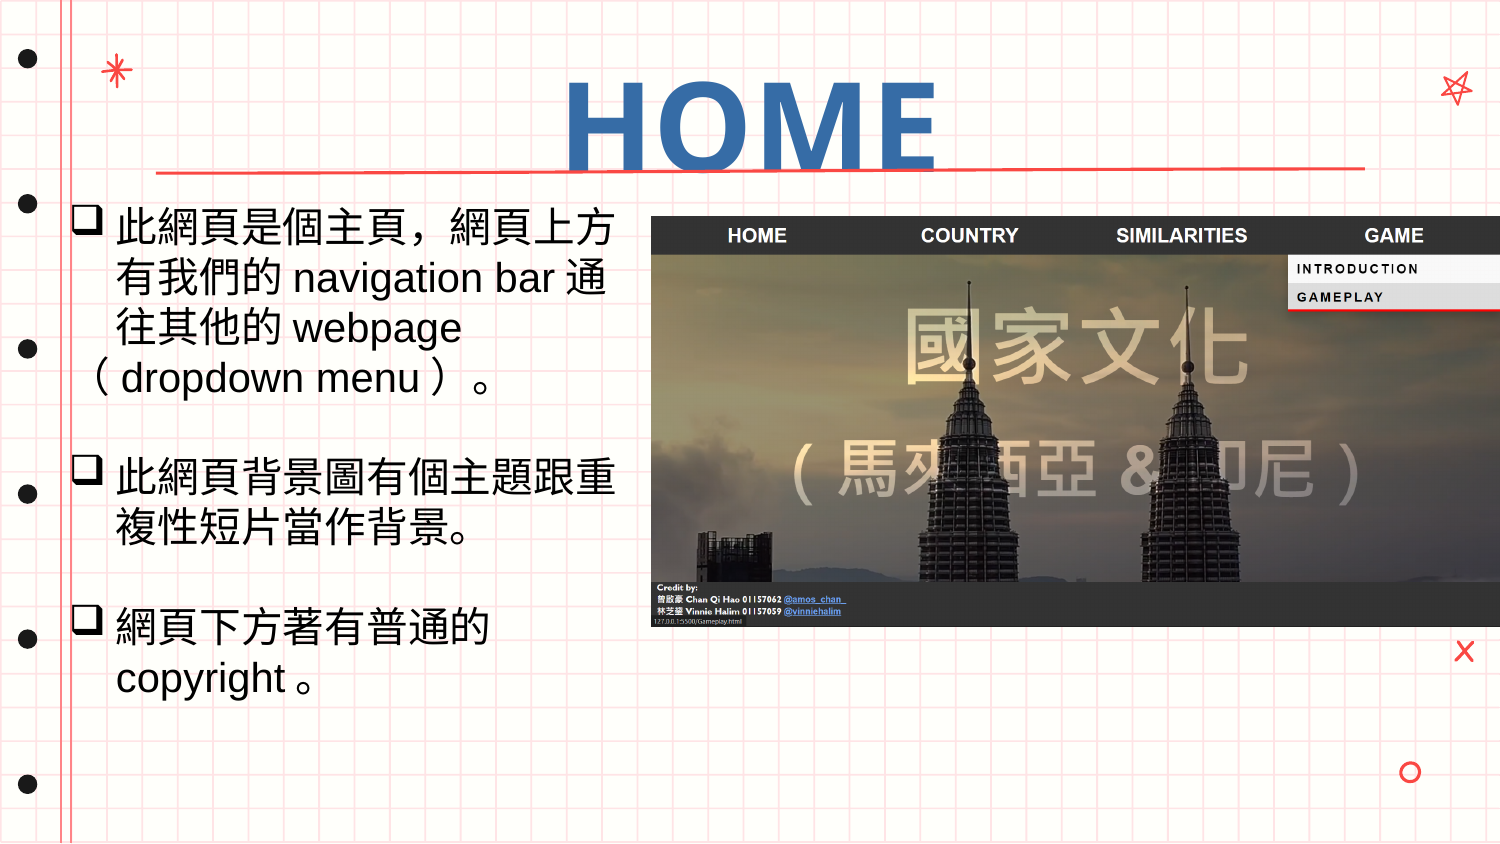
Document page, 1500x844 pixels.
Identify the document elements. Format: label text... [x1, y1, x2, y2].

picture [650, 216, 1500, 628]
title HOME [118, 49, 1382, 133]
text_box 此網頁是個主頁，網頁上方有我們的navigation bar通往其他的webpage （dropdown menu）。 此網頁背景圖有個主題跟重複性短片當作背景。 網頁下方著有普通的copyright。 [54, 193, 659, 709]
